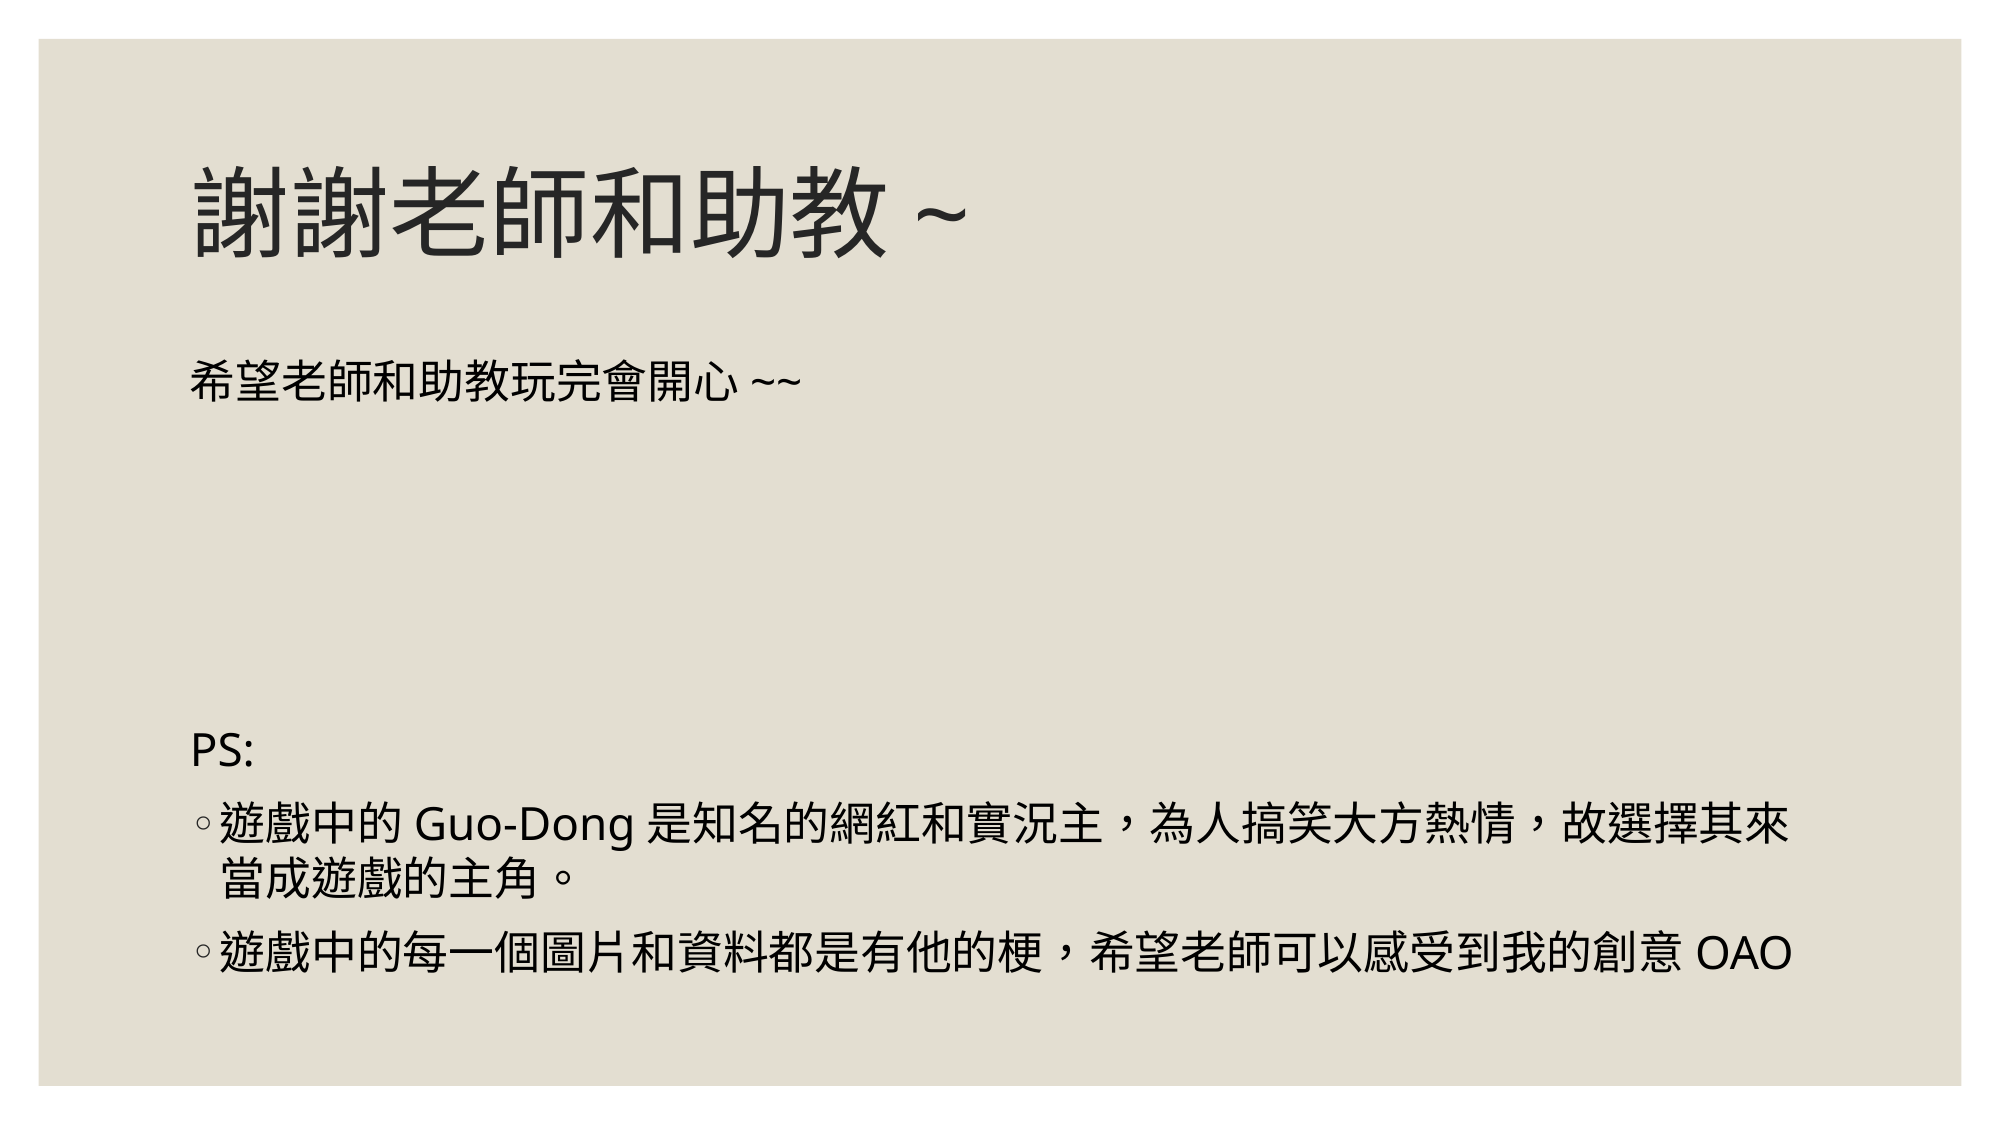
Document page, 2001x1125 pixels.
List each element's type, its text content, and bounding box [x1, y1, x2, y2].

list 希望老師和助教玩完會開心~~ PS: 遊戲中的Guo-Dong是知名的網紅和實況主，為人搞笑大方熱情，故選擇其來當成遊戲的主角。 遊戲中的每一個圖片和資料都是有他的梗，希望老師可以感受到我的創意OAO [174, 345, 1825, 990]
title 謝謝老師和助教~ [174, 105, 1825, 331]
